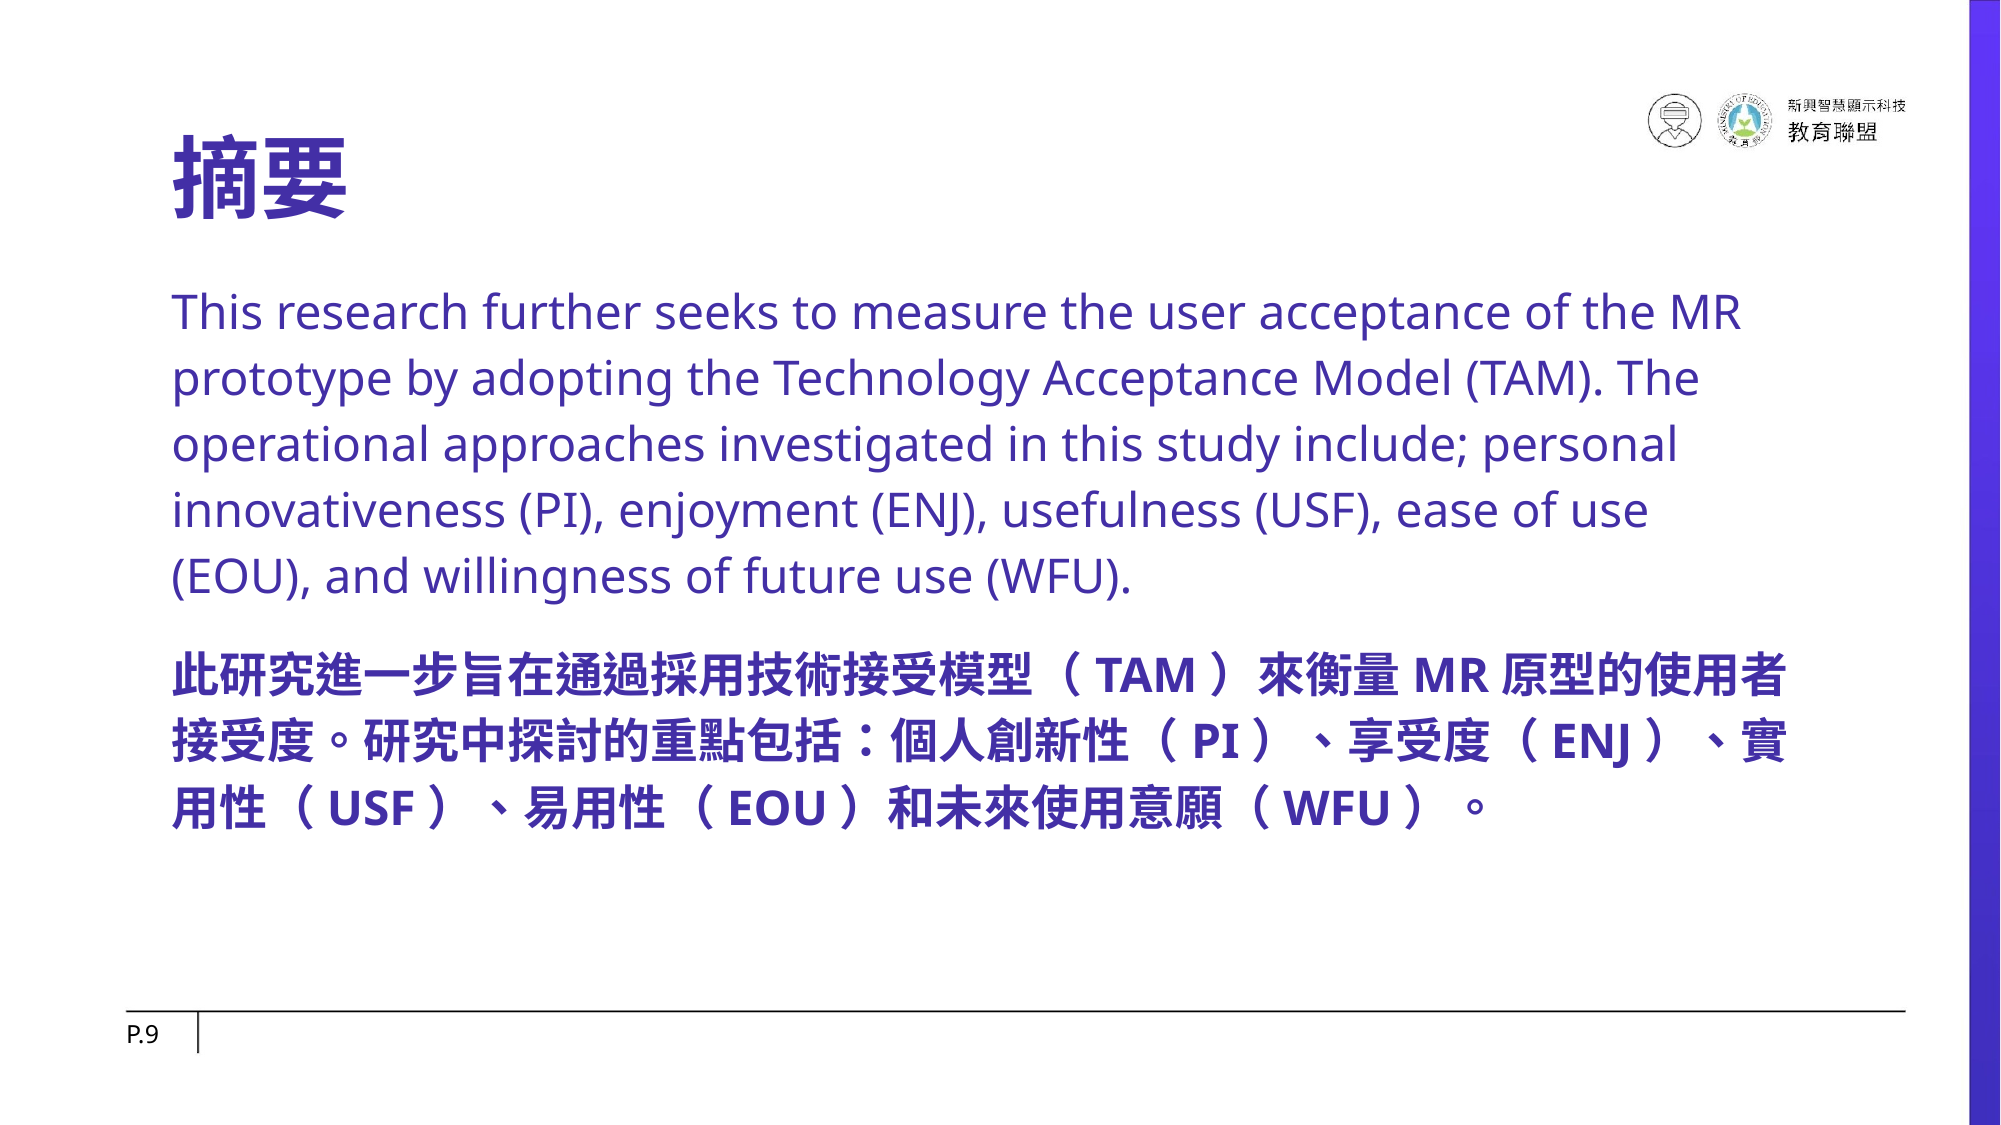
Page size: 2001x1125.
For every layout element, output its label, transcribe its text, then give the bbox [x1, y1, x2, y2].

text_box This research further seeks to measure the user acceptance of the MR prototype by adopting the Technology Acceptance Model (TAM). The operational approaches investigated in this study include; personal innovativeness (PI), enjoyment (ENJ), usefulness (USF), ease of use (EOU), and willingness of future use (WFU). 此研究進一步旨在通過採用技術接受模型（TAM）來衡量MR原型的使用者接受度。研究中探討的重點包括：個人創新性（PI）、享受度（ENJ）、實用性（USF）、易用性（EOU）和未來使用意願（WFU）。 [156, 265, 1814, 937]
text_box 摘要 [156, 135, 1592, 230]
slide_number P.‹#› [111, 1016, 204, 1055]
picture [0, 0, 2001, 1125]
